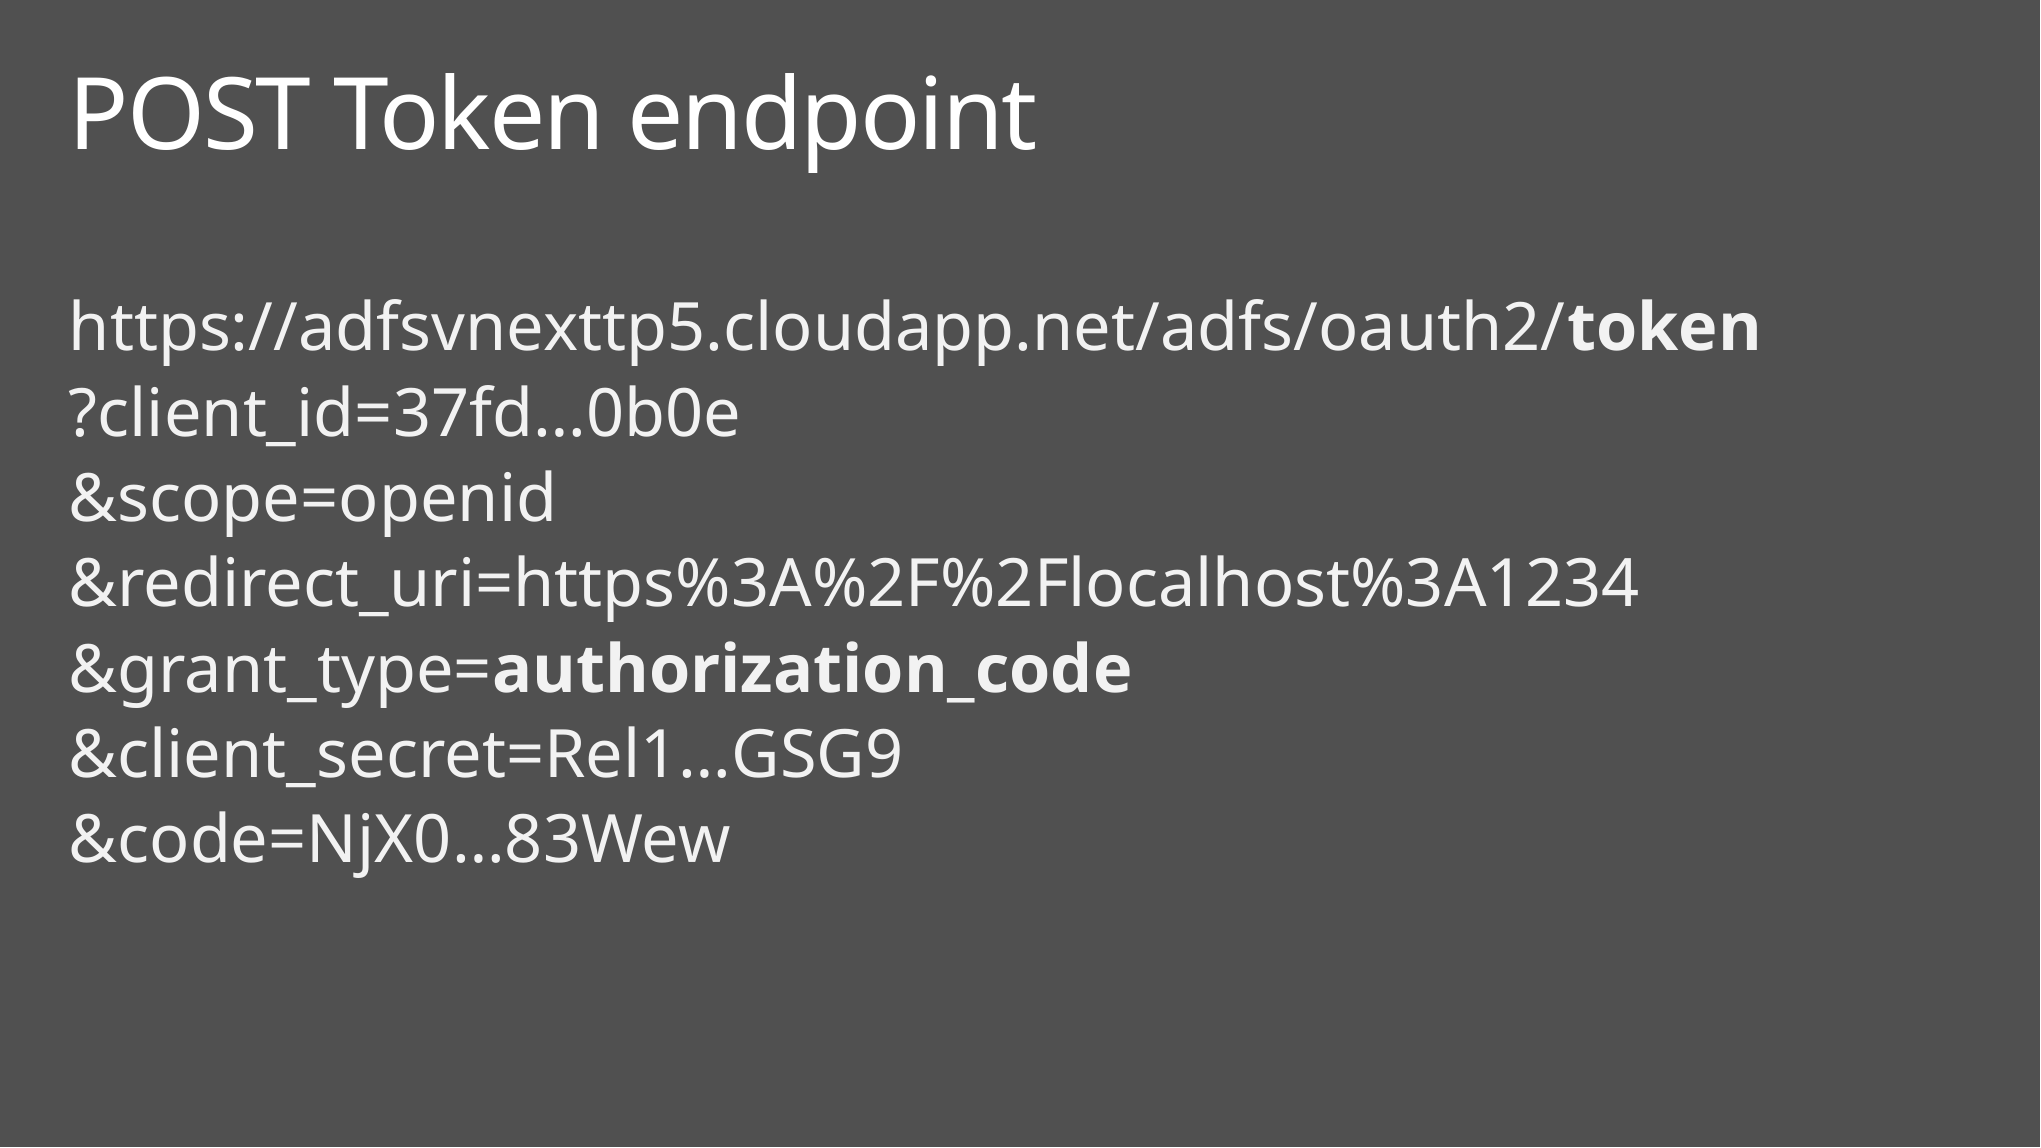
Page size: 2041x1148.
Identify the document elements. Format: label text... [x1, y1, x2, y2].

list https://adfsvnexttp5.cloudapp.net/adfs/oauth2/token ?client_id=37fd…0b0e &scope=openid &redirect_uri=https%3A%2F%2Flocalhost%3A1234 &grant_type=authorization_code &client_secret=Rel1…GSG9 &code=NjX0…83Wew [45, 278, 1996, 915]
title POST Token endpoint [45, 48, 1996, 199]
